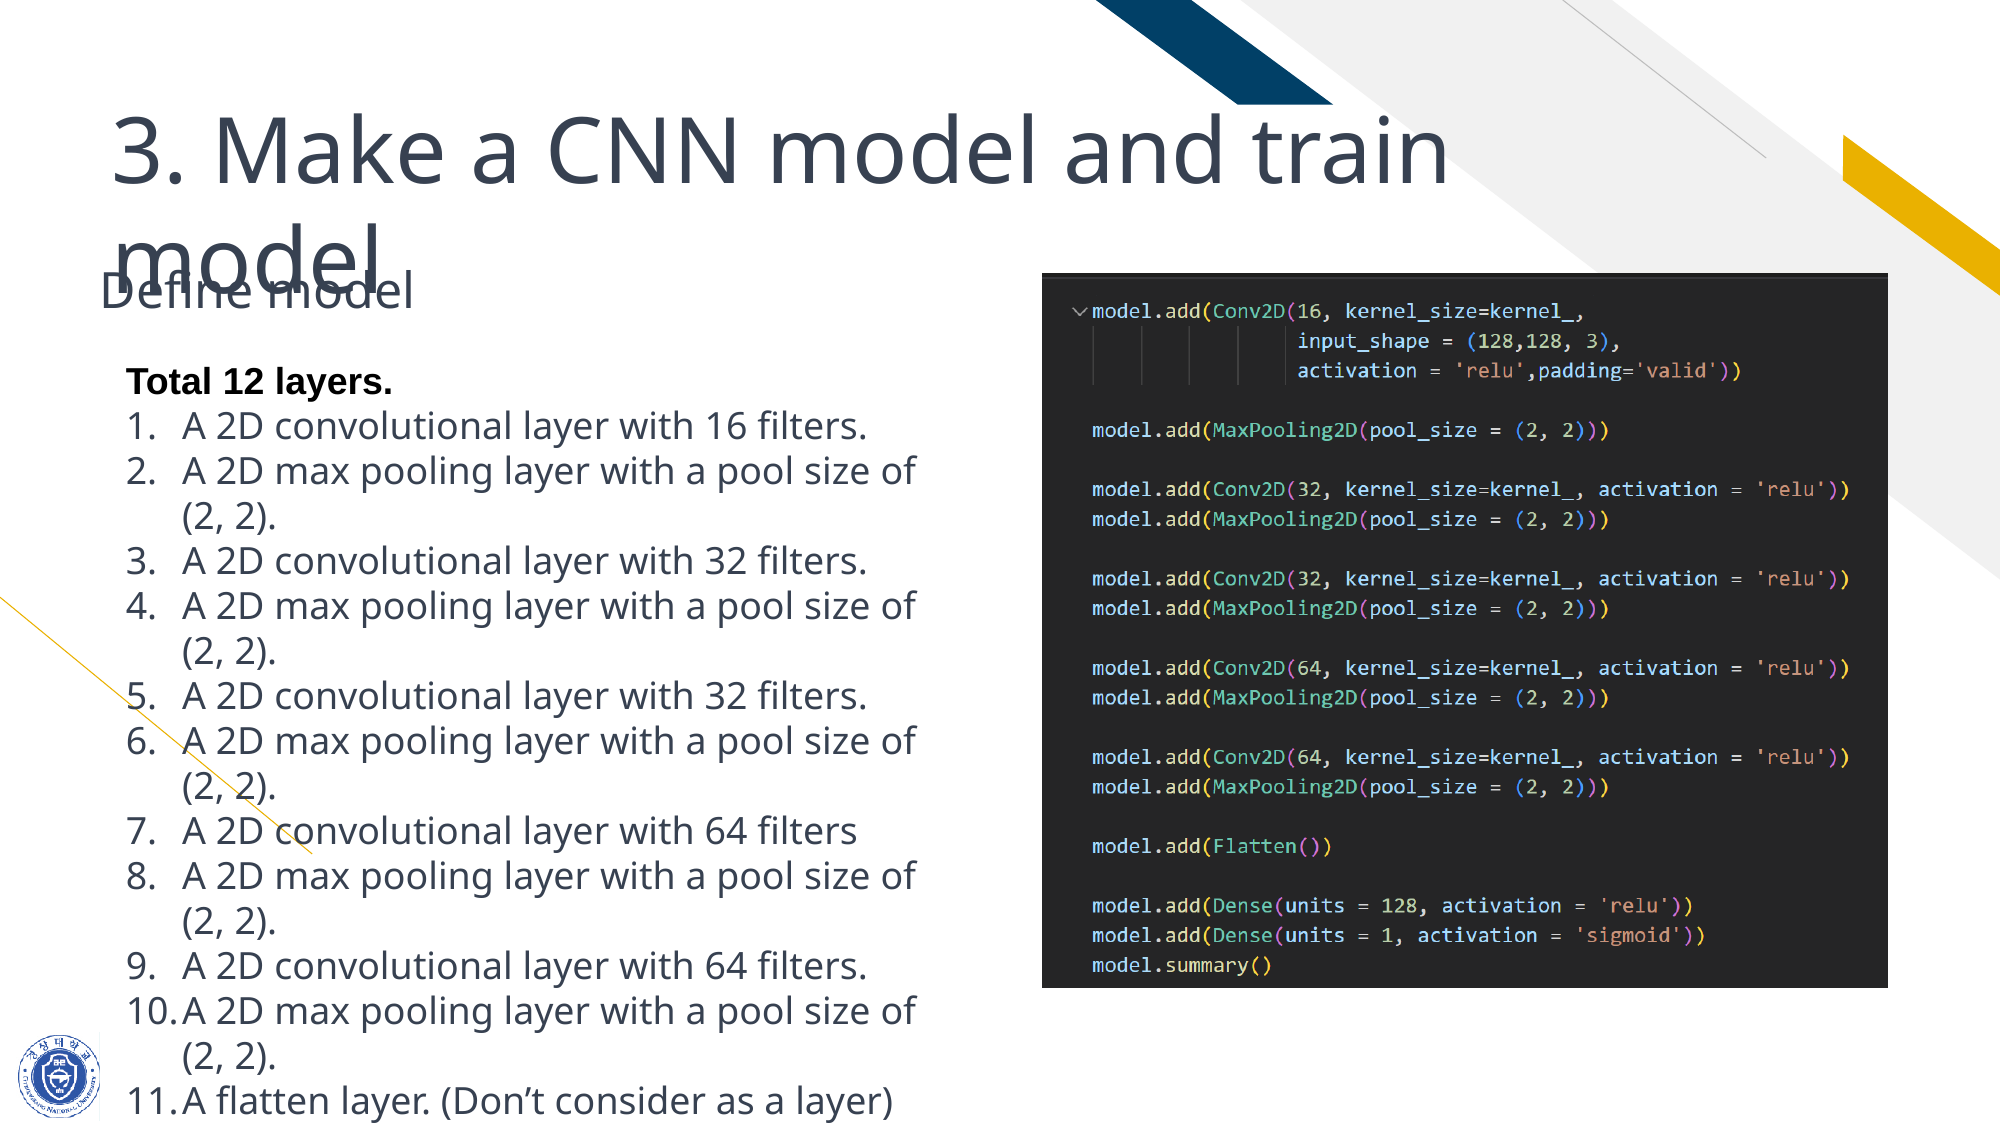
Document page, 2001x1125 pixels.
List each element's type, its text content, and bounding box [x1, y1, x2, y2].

list Define model [99, 258, 970, 320]
text_box Total 12 layers. A 2D convolutional layer with 16 filters. A 2D max pooling layer with a pool size of (2, 2). A 2D convolutional layer with 32 filters. A 2D max pooling layer with a pool size of (2, 2). A 2D convolutional layer with 32 filters. A 2D max pooling layer with a pool size of (2, 2). A 2D convolutional layer with 64 filters A 2D max pooling layer with a pool size of (2, 2). A 2D convolutional layer with 64 filters. A 2D max pooling layer with a pool size of (2, 2). A flatten layer. (Don’t consider as a layer) A dense (fully connected) layer with 128 units A dense (fully connected) layer with 1 unit [111, 349, 981, 1125]
title 3. Make a CNN model and train model [111, 92, 1605, 204]
picture [16, 1032, 100, 1121]
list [1041, 272, 1888, 988]
